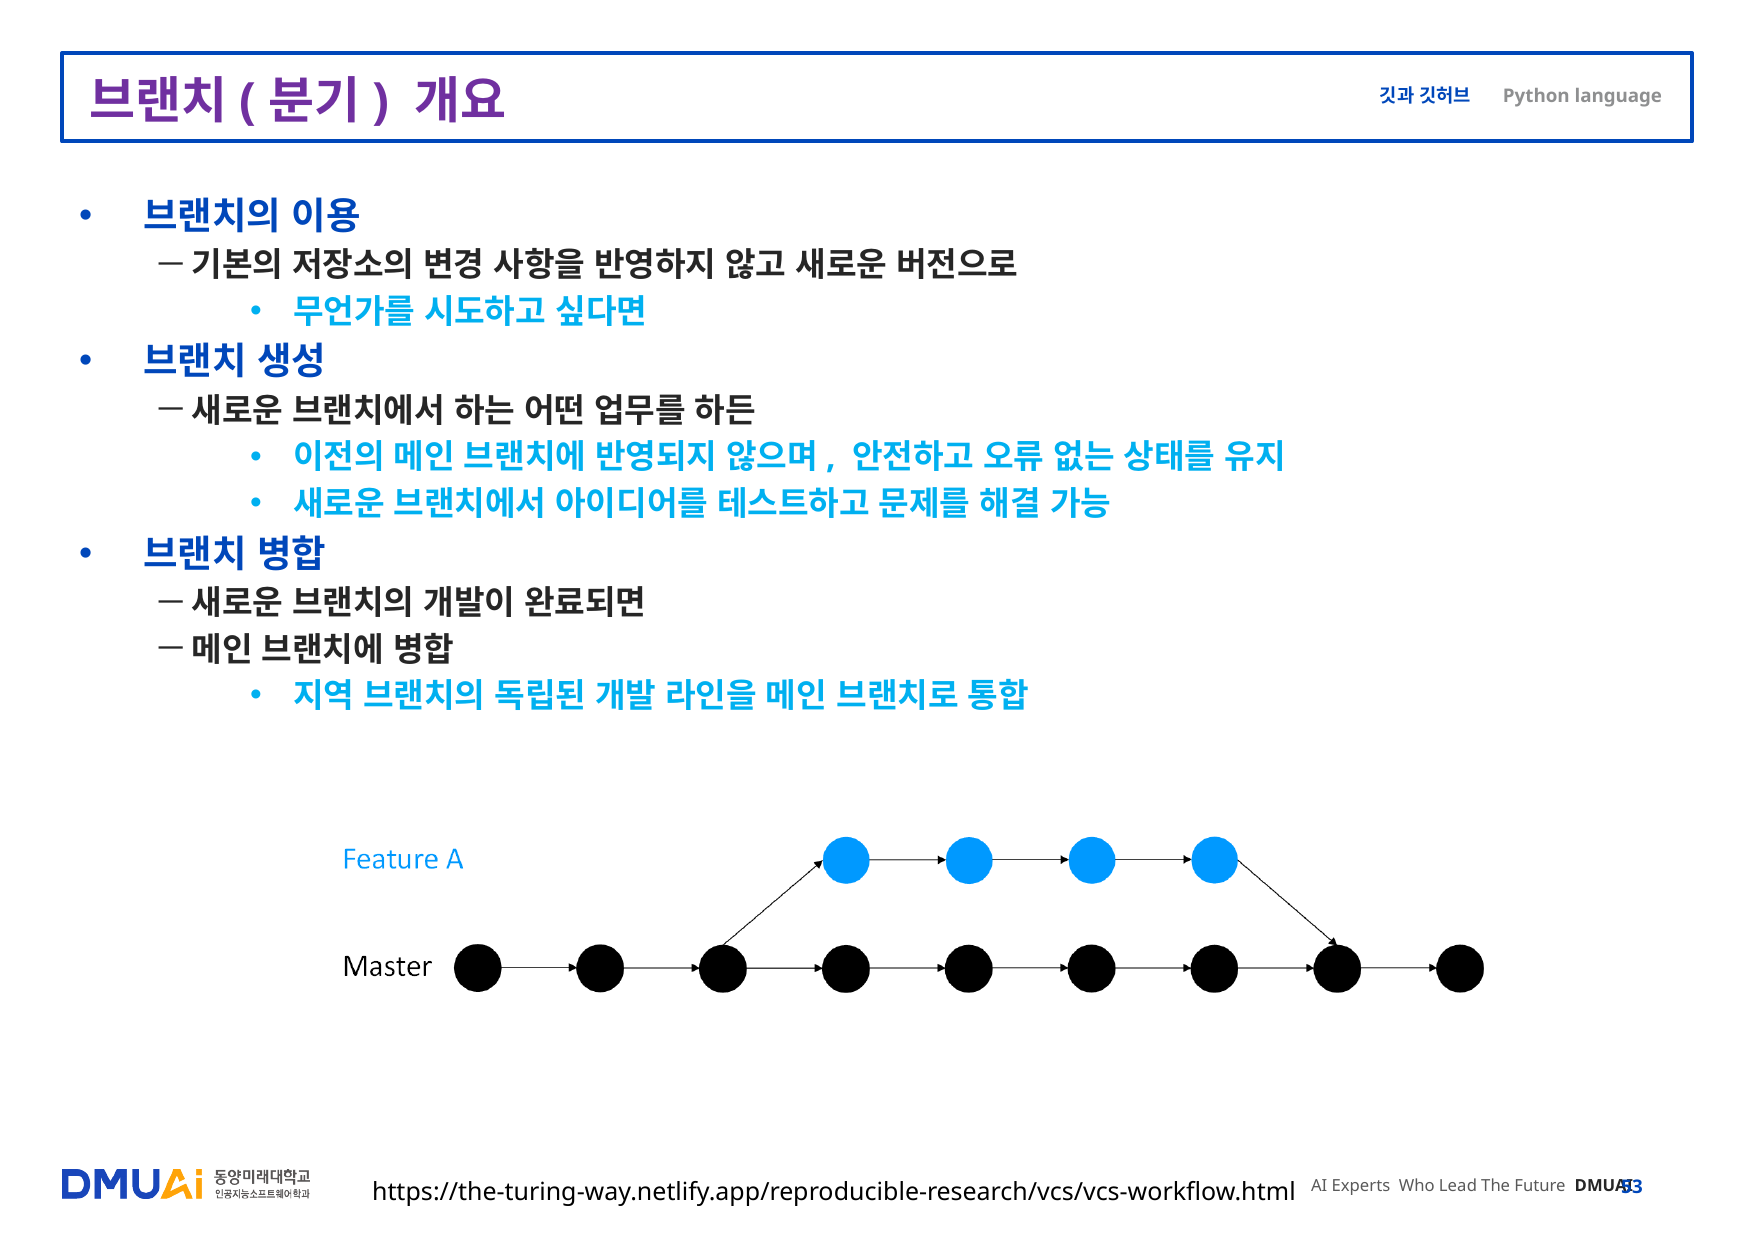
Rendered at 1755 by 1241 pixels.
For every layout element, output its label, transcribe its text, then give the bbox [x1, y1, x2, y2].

list 브랜치의 이용 기본의 저장소의 변경 사항을 반영하지 않고 새로운 버전으로 무언가를 시도하고 싶다면 브랜치 생성 새로운 브랜치에서 하는 어떤 업무를 하든 이전의 메인 브랜치에 반영되지 않으며, 안전하고 오류 없는 상태를 유지 새로운 브랜치에서 아이디어를 테스트하고 문제를 해결 가능 브랜치 병합 새로운 브랜치의 개발이 완료되면 메인 브랜치에 병합 지역 브랜치의 독립된 개발 라인을 메인 브랜치로 통합 [62, 183, 1681, 1140]
picture [62, 1169, 310, 1199]
text_box https://the-turing-way.netlify.app/reproducible-research/vcs/vcs-workflow.html [357, 1168, 1552, 1213]
picture [321, 808, 1495, 1013]
title 브랜치(분기) 개요 [72, 69, 1586, 128]
